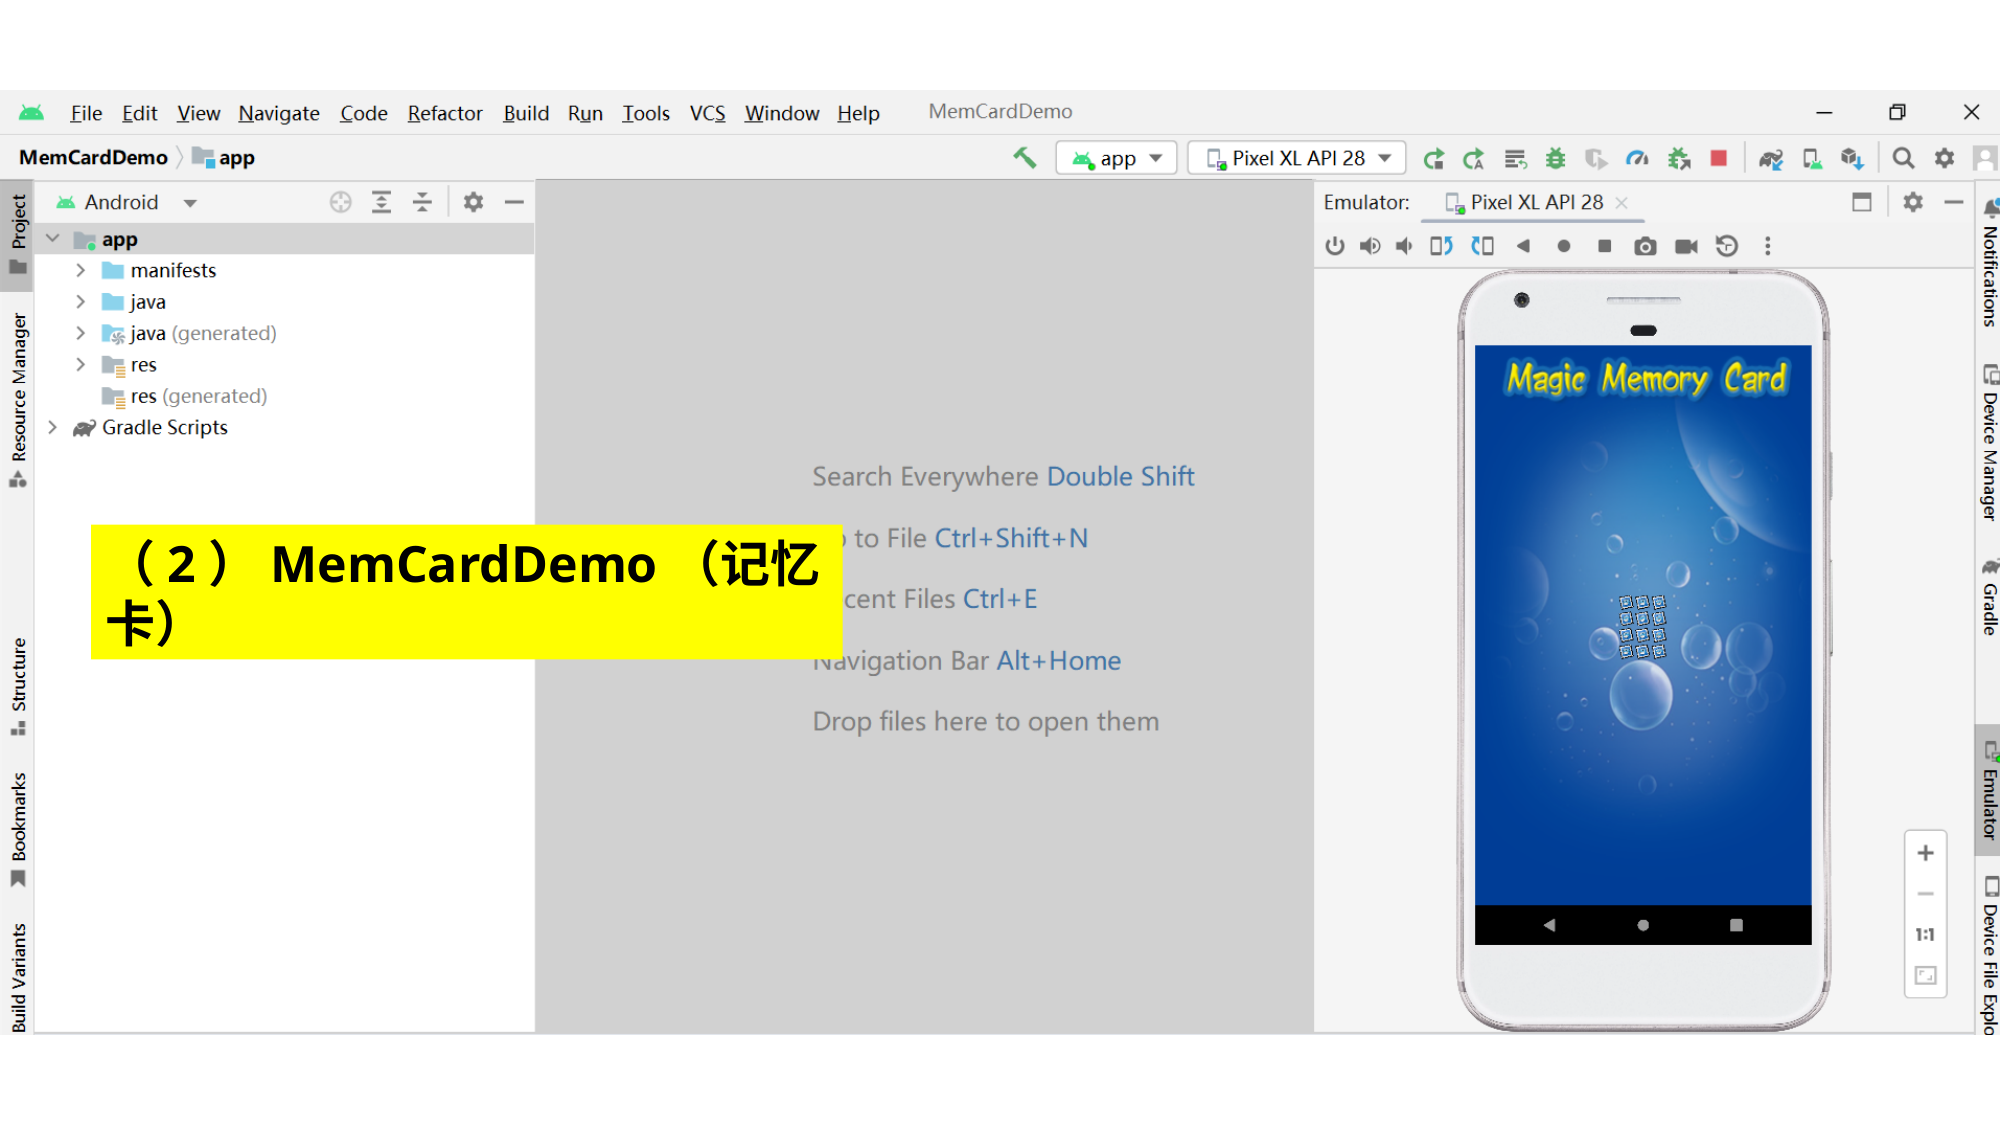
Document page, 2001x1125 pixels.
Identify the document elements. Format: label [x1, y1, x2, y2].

picture [0, 90, 2000, 1035]
